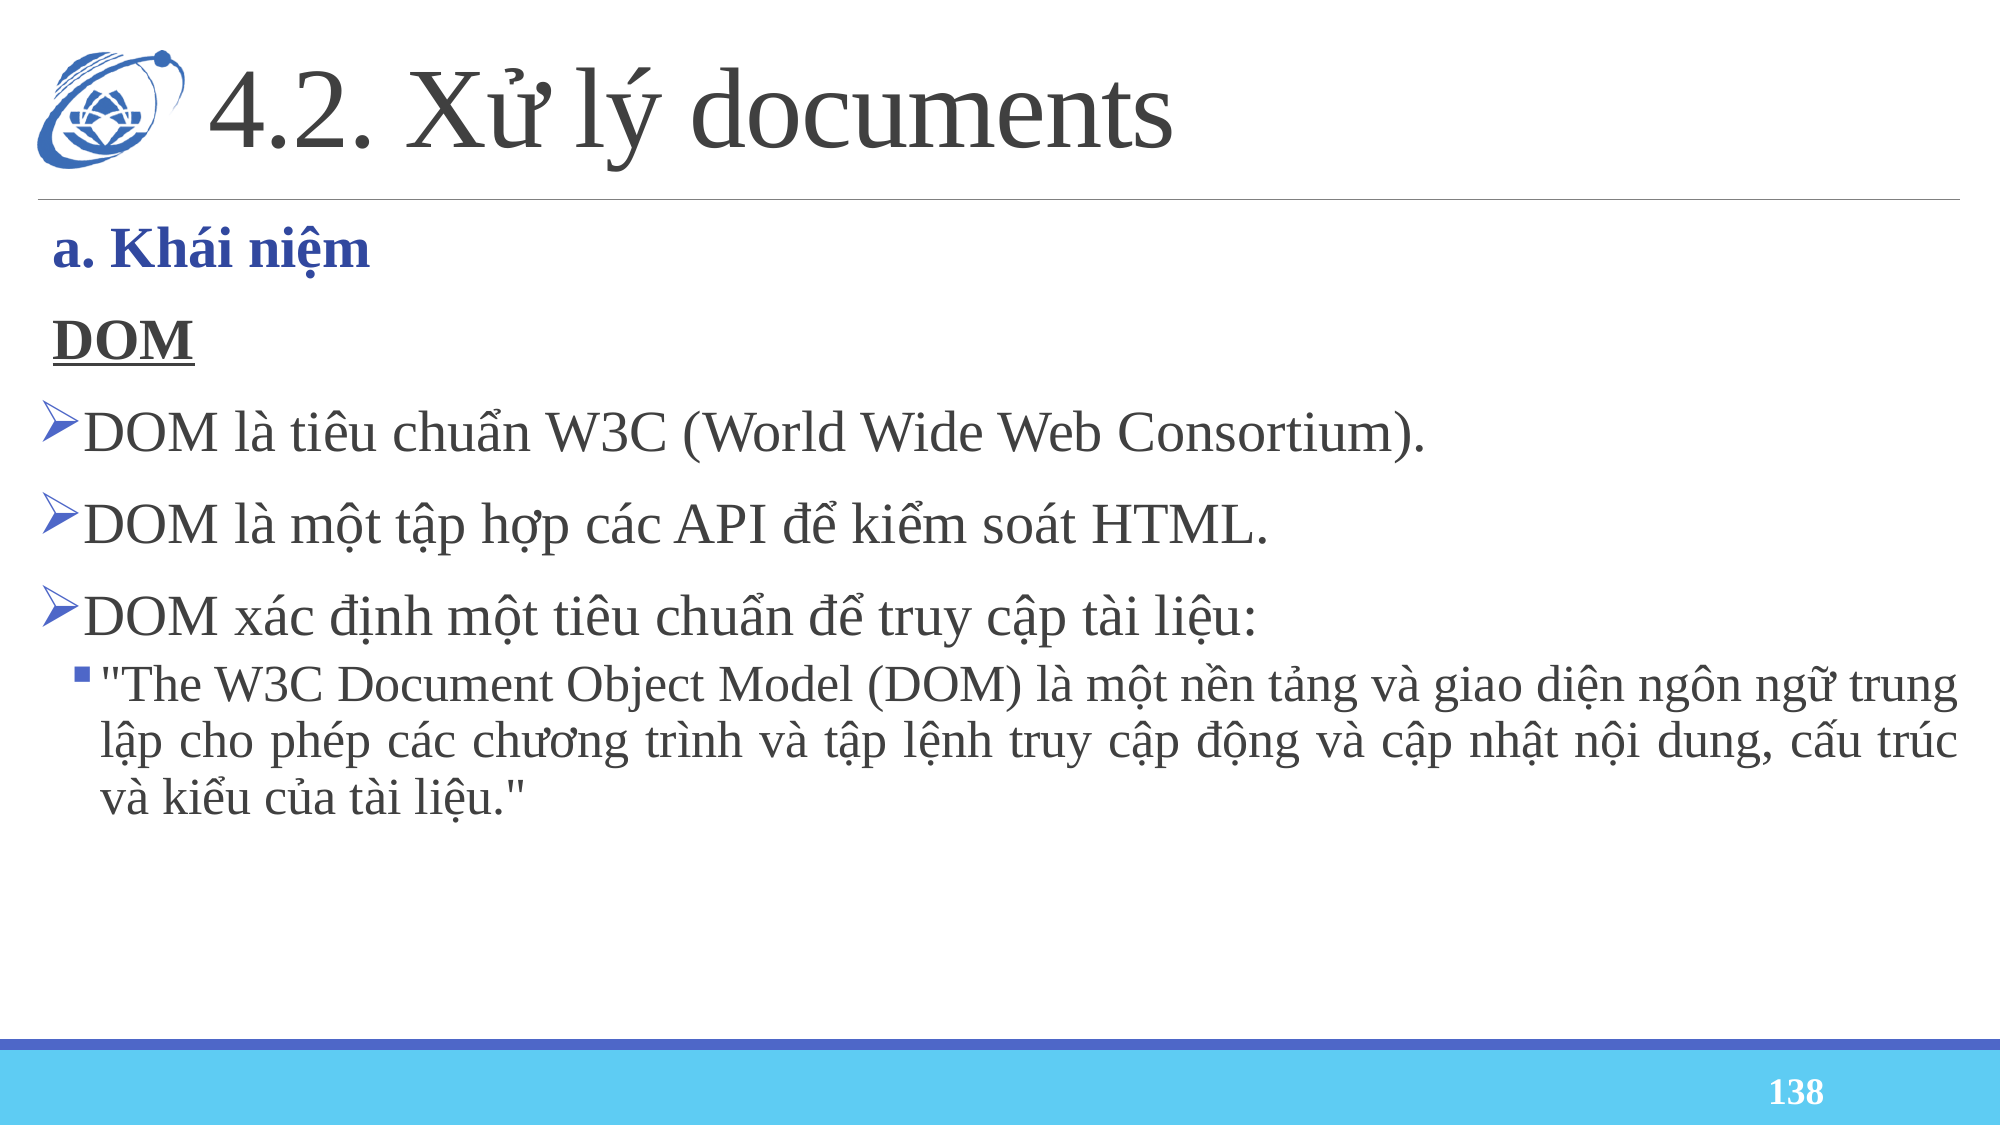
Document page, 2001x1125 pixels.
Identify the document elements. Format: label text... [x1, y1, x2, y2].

list a. Khái niệm DOM DOM là tiêu chuẩn W3C (World Wide Web Consortium). DOM là một tập hợp các API để kiểm soát HTML. DOM xác định một tiêu chuẩn để truy cập tài liệu: "The W3C Document Object Model (DOM) là một nền tảng và giao diện ngôn ngữ trung lập cho phép các chương trình và tập lệnh truy cập động và cập nhật nội dung, cấu trúc và kiểu của tài liệu." [37, 209, 1961, 1011]
slide_number 138 [1624, 1059, 1840, 1120]
title 4.2. Xử lý documents [193, 47, 1961, 192]
picture [37, 34, 185, 183]
